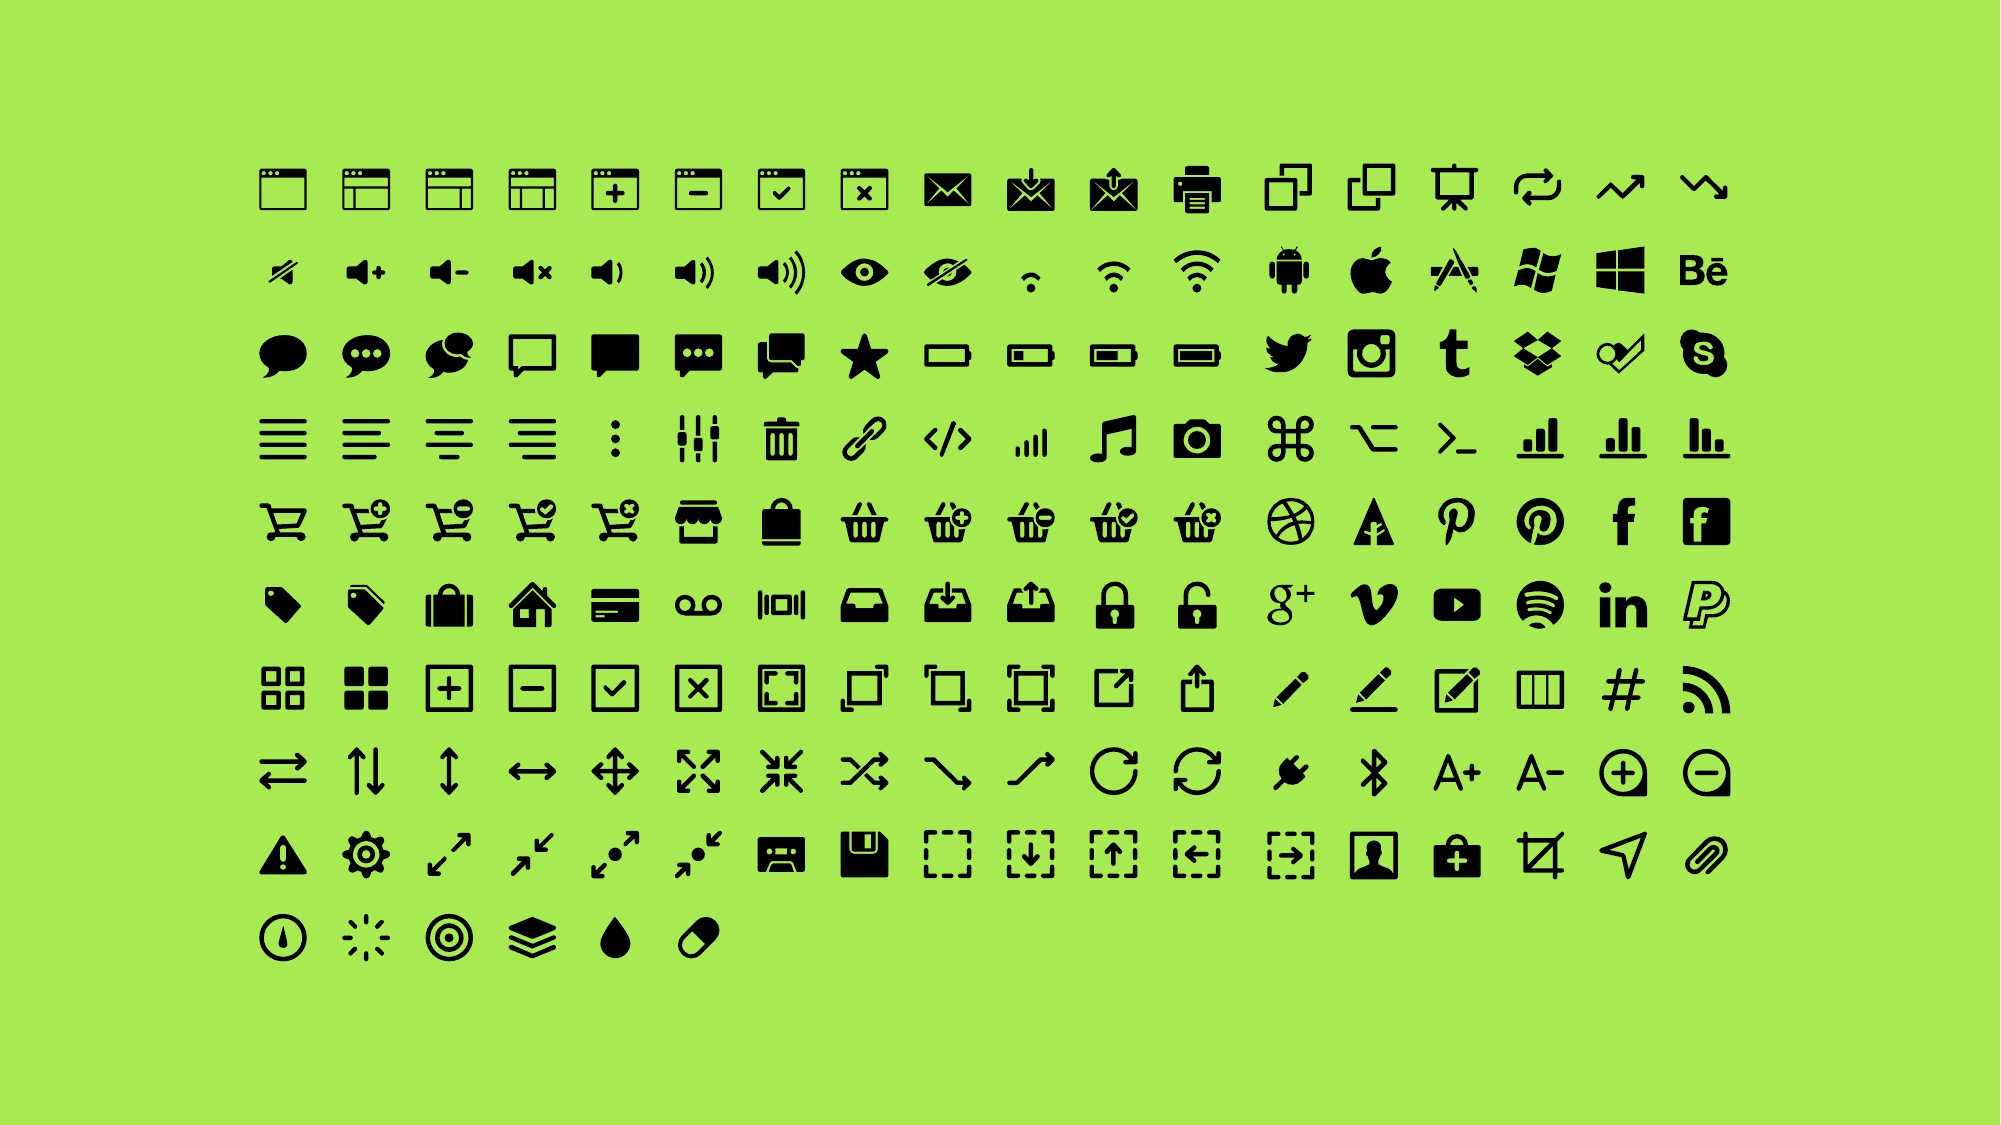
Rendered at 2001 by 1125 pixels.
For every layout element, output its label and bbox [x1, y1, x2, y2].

text_box [259, 163, 1731, 962]
